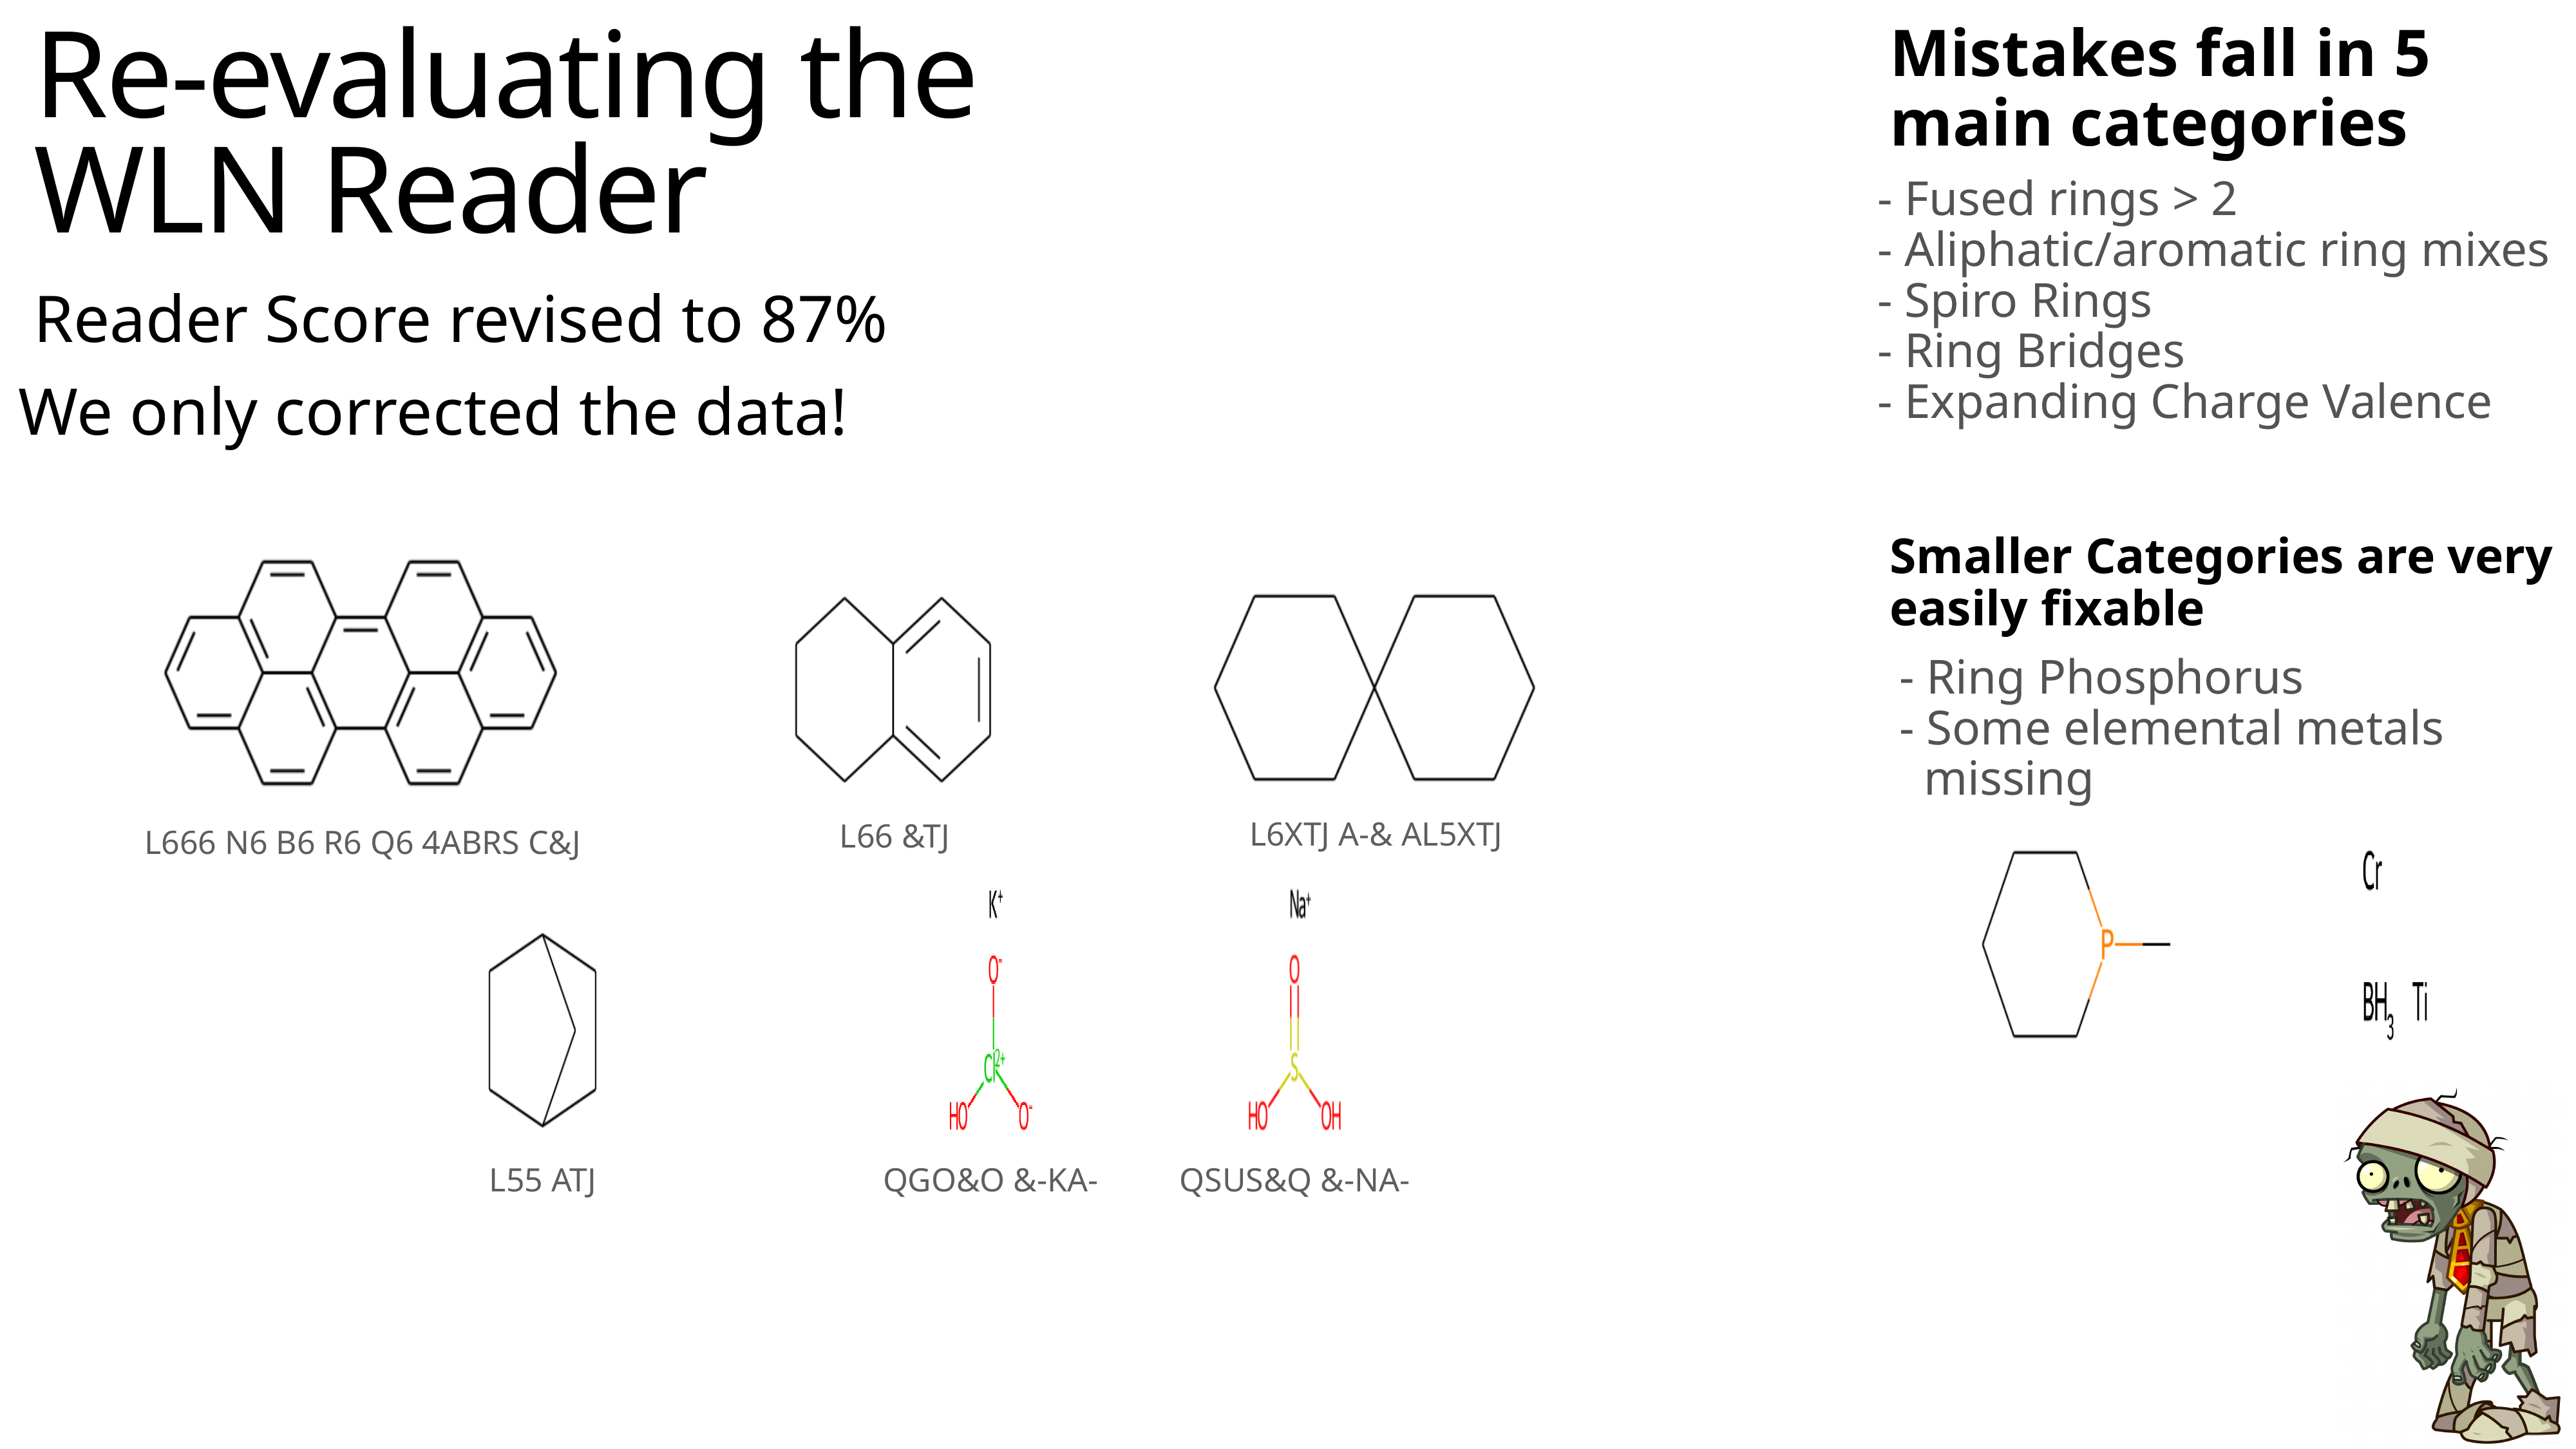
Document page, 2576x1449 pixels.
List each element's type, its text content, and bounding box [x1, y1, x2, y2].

text_box We only corrected the data! [13, 374, 854, 455]
picture [82, 551, 641, 795]
text_box Smaller Categories are very easily fixable [1884, 526, 2576, 642]
picture [2280, 844, 2508, 1046]
picture [1897, 844, 2255, 1046]
picture [2338, 1081, 2566, 1448]
text_box Reader Score revised to 87% [28, 281, 894, 361]
picture [1146, 587, 1603, 790]
text_box L55 ATJ [484, 1154, 602, 1204]
title Re-evaluating the WLN Reader [28, 4, 1191, 277]
picture [1146, 878, 1444, 1142]
text_box QSUS&Q &-NA- [1174, 1154, 1416, 1204]
text_box - Fused rings > 2 - Aliphatic/aromatic ring mixes - Spiro Rings - Ring Bridges - Expanding Charge Valence [1871, 169, 2557, 434]
text_box - Ring Phosphorus - Some elemental metals missing [1893, 647, 2462, 867]
picture [393, 925, 692, 1136]
text_box QGO&O &-KA- [877, 1154, 1104, 1204]
text_box L666 N6 B6 R6 Q6 4ABRS C&J [139, 817, 587, 866]
text_box L66 &TJ [834, 810, 956, 860]
picture [847, 878, 1134, 1142]
picture [708, 589, 1078, 791]
text_box L6XTJ A-& AL5XTJ [1244, 808, 1509, 858]
text_box Mistakes fall in 5 main categories [1884, 15, 2576, 166]
